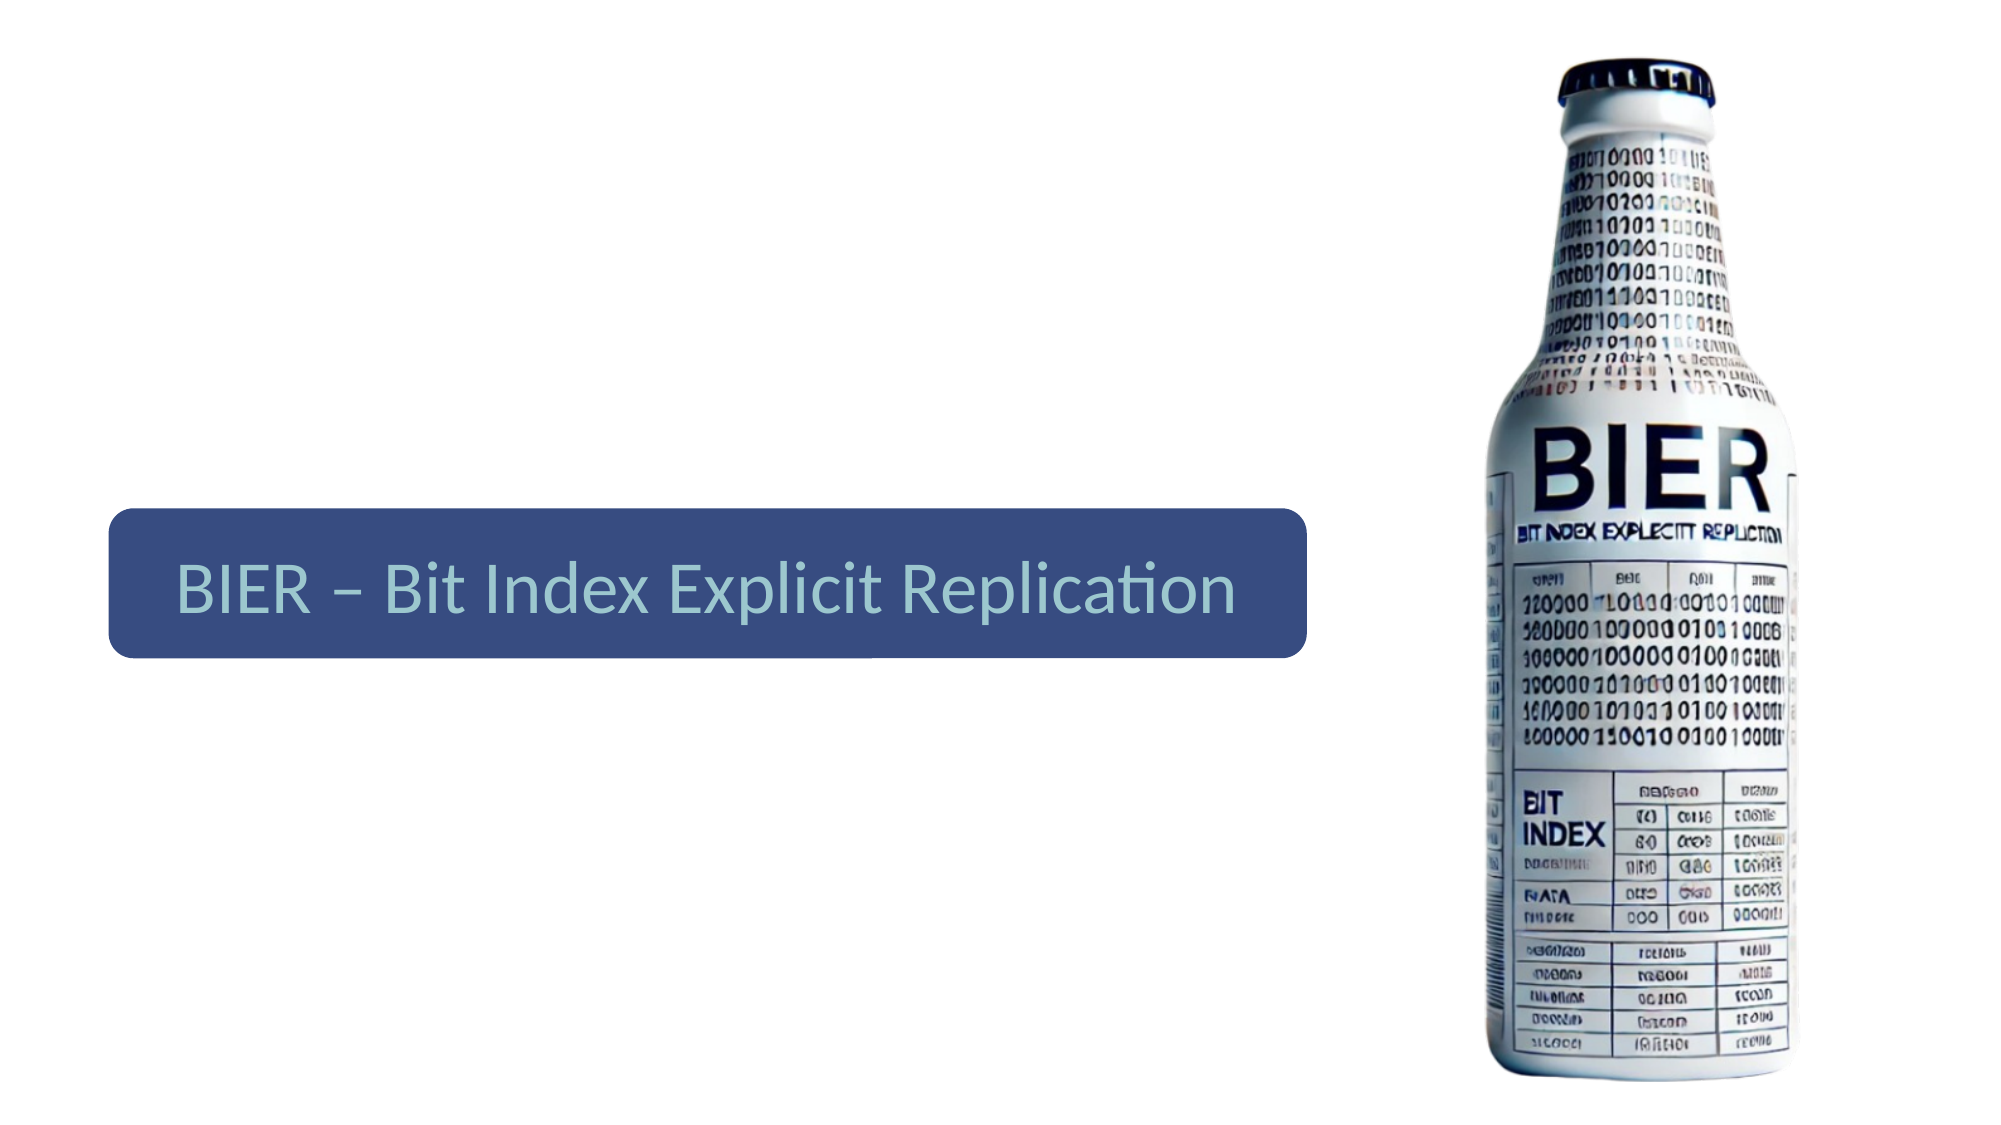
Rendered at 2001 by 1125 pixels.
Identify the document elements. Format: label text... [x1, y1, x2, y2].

picture [1468, 43, 1816, 1082]
text_box BIER – Bit Index Explicit Replication [107, 507, 1308, 660]
